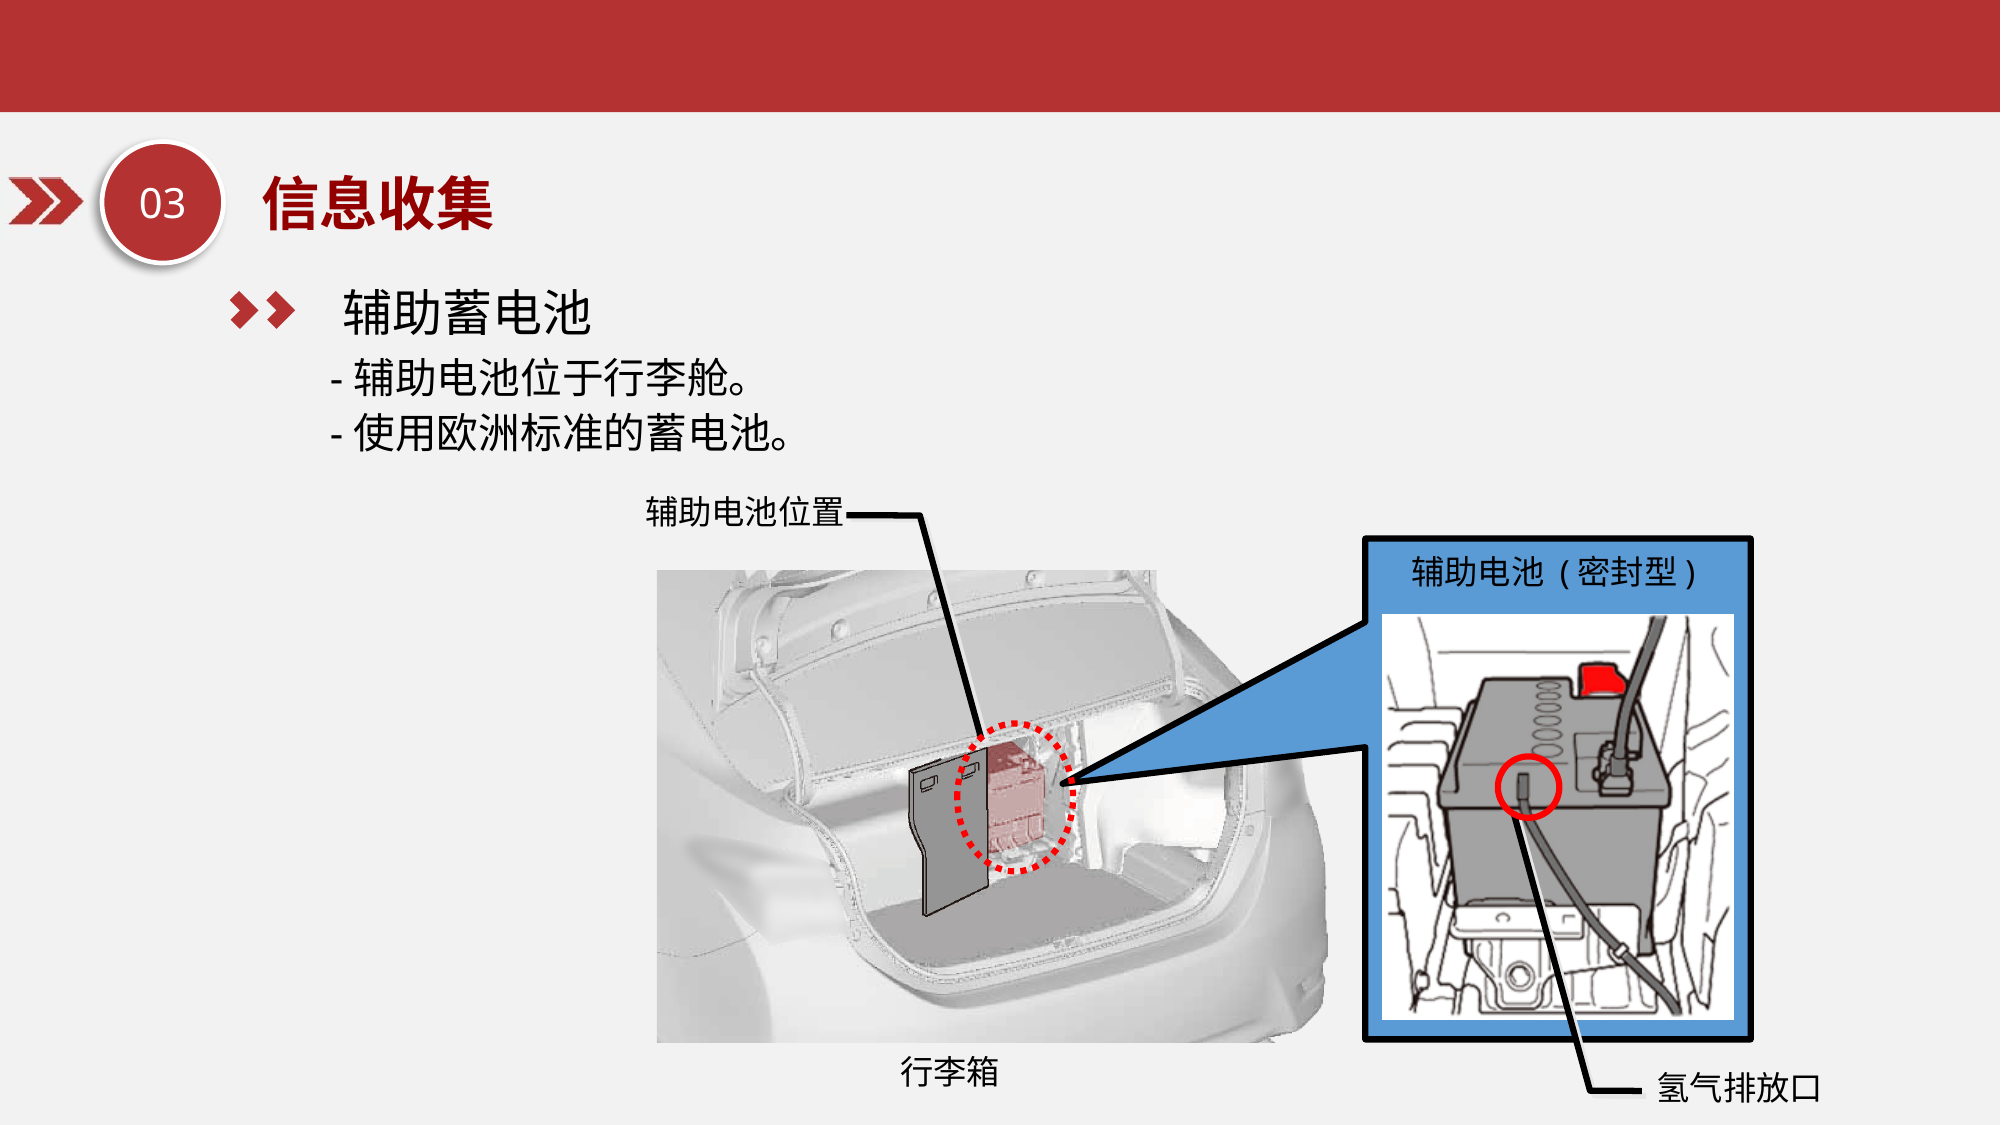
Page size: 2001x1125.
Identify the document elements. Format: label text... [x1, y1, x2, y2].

text_box [1570, 1020, 1642, 1091]
text_box 行李箱 [805, 1045, 1094, 1098]
text_box 信息收集 [246, 159, 510, 245]
list -辅助电池位于行李舱。 -使用欧洲标准的蓄电池。 [258, 349, 1652, 475]
text_box [0, 0, 2000, 113]
text_box [1330, 538, 1751, 1040]
text_box 氢气排放口 [1617, 1059, 1863, 1115]
text_box 辅助电池位置 [576, 483, 914, 539]
picture [0, 169, 88, 240]
text_box [228, 289, 261, 331]
text_box 辅助蓄电池 [327, 243, 608, 349]
picture [656, 570, 1330, 1043]
text_box 03 [100, 140, 225, 265]
picture [1382, 614, 1734, 1020]
text_box [860, 515, 935, 570]
text_box 辅助电池 (密封型) [1366, 545, 1740, 598]
text_box [264, 289, 297, 331]
